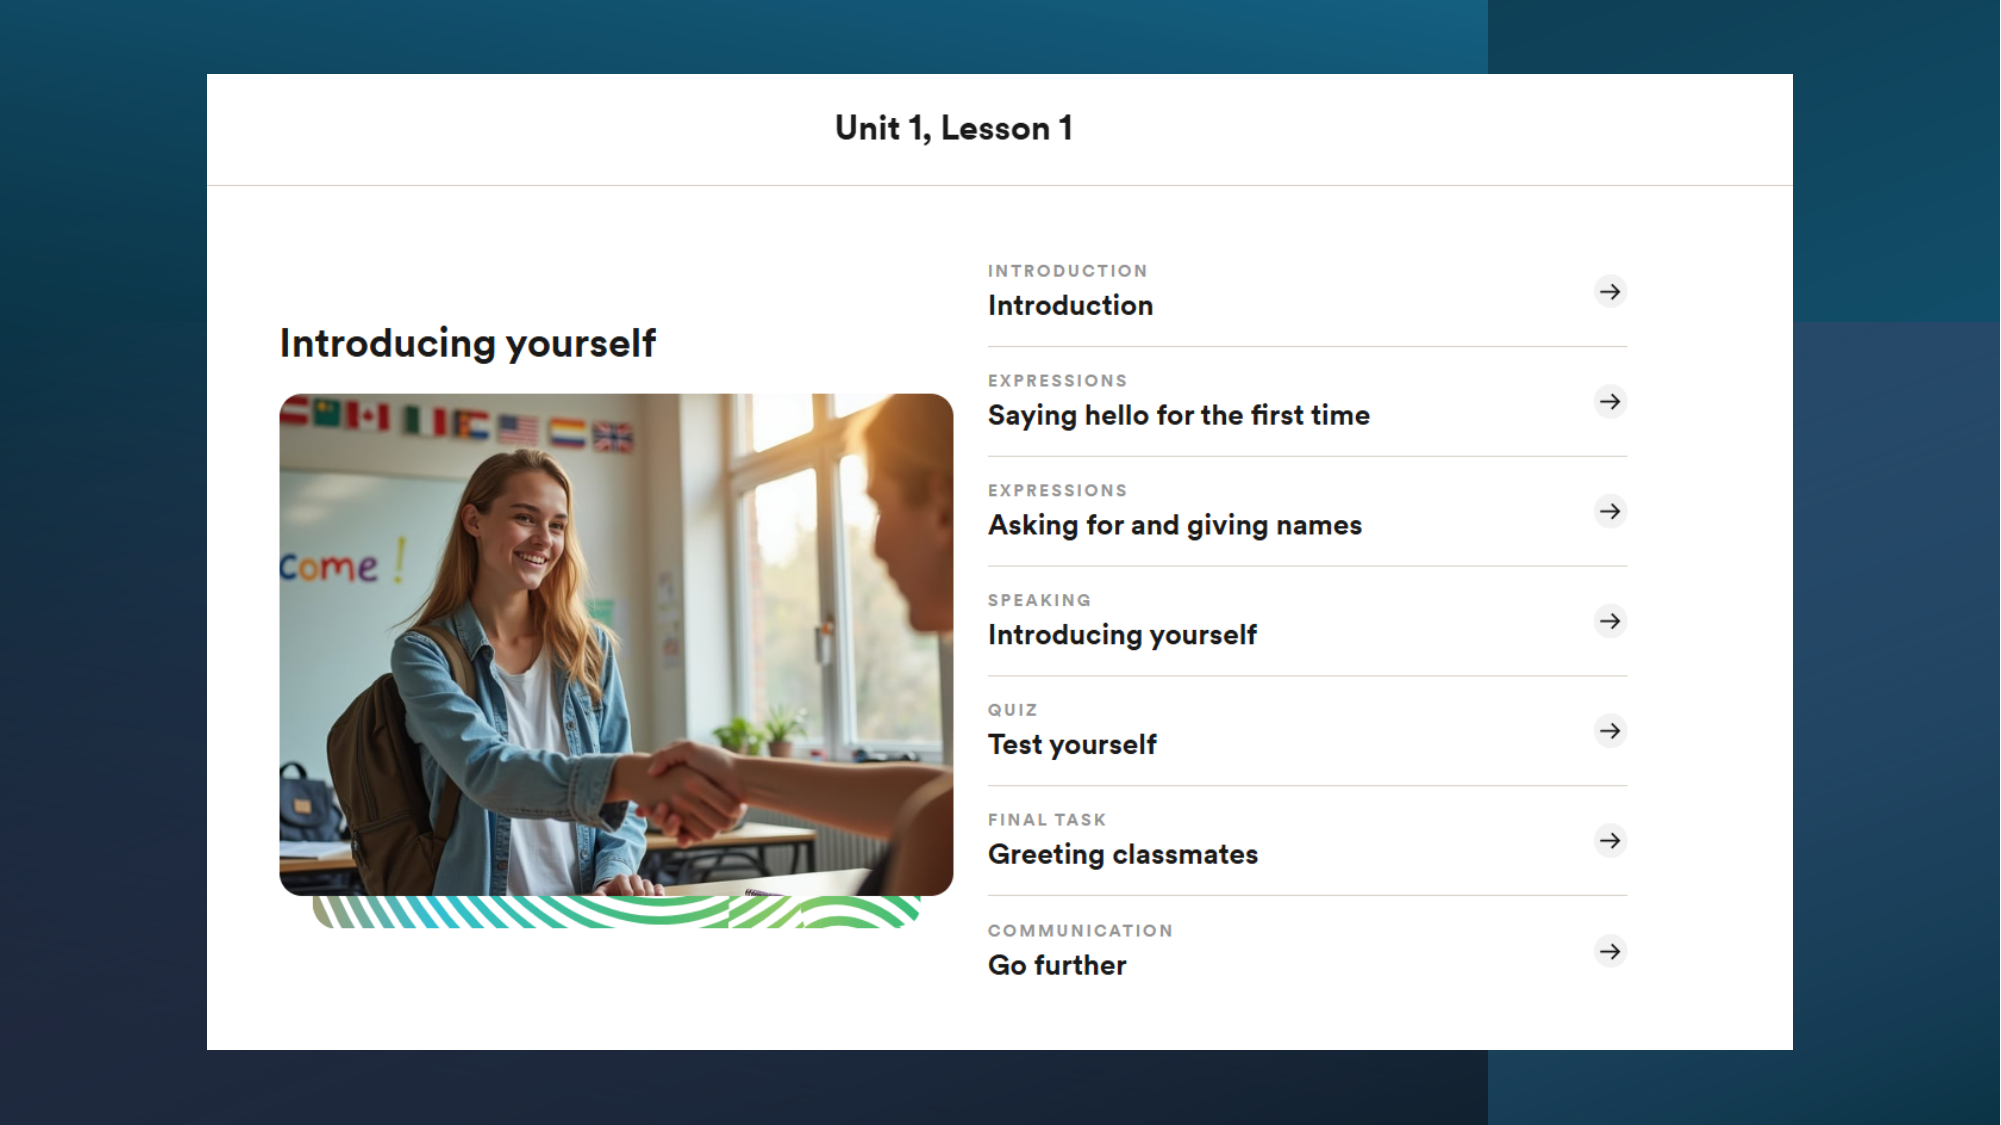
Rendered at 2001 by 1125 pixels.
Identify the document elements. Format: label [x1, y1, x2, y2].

text_box [1489, 0, 2000, 321]
list [206, 74, 1794, 1051]
text_box [0, 0, 1489, 321]
text_box [0, 321, 2000, 1125]
